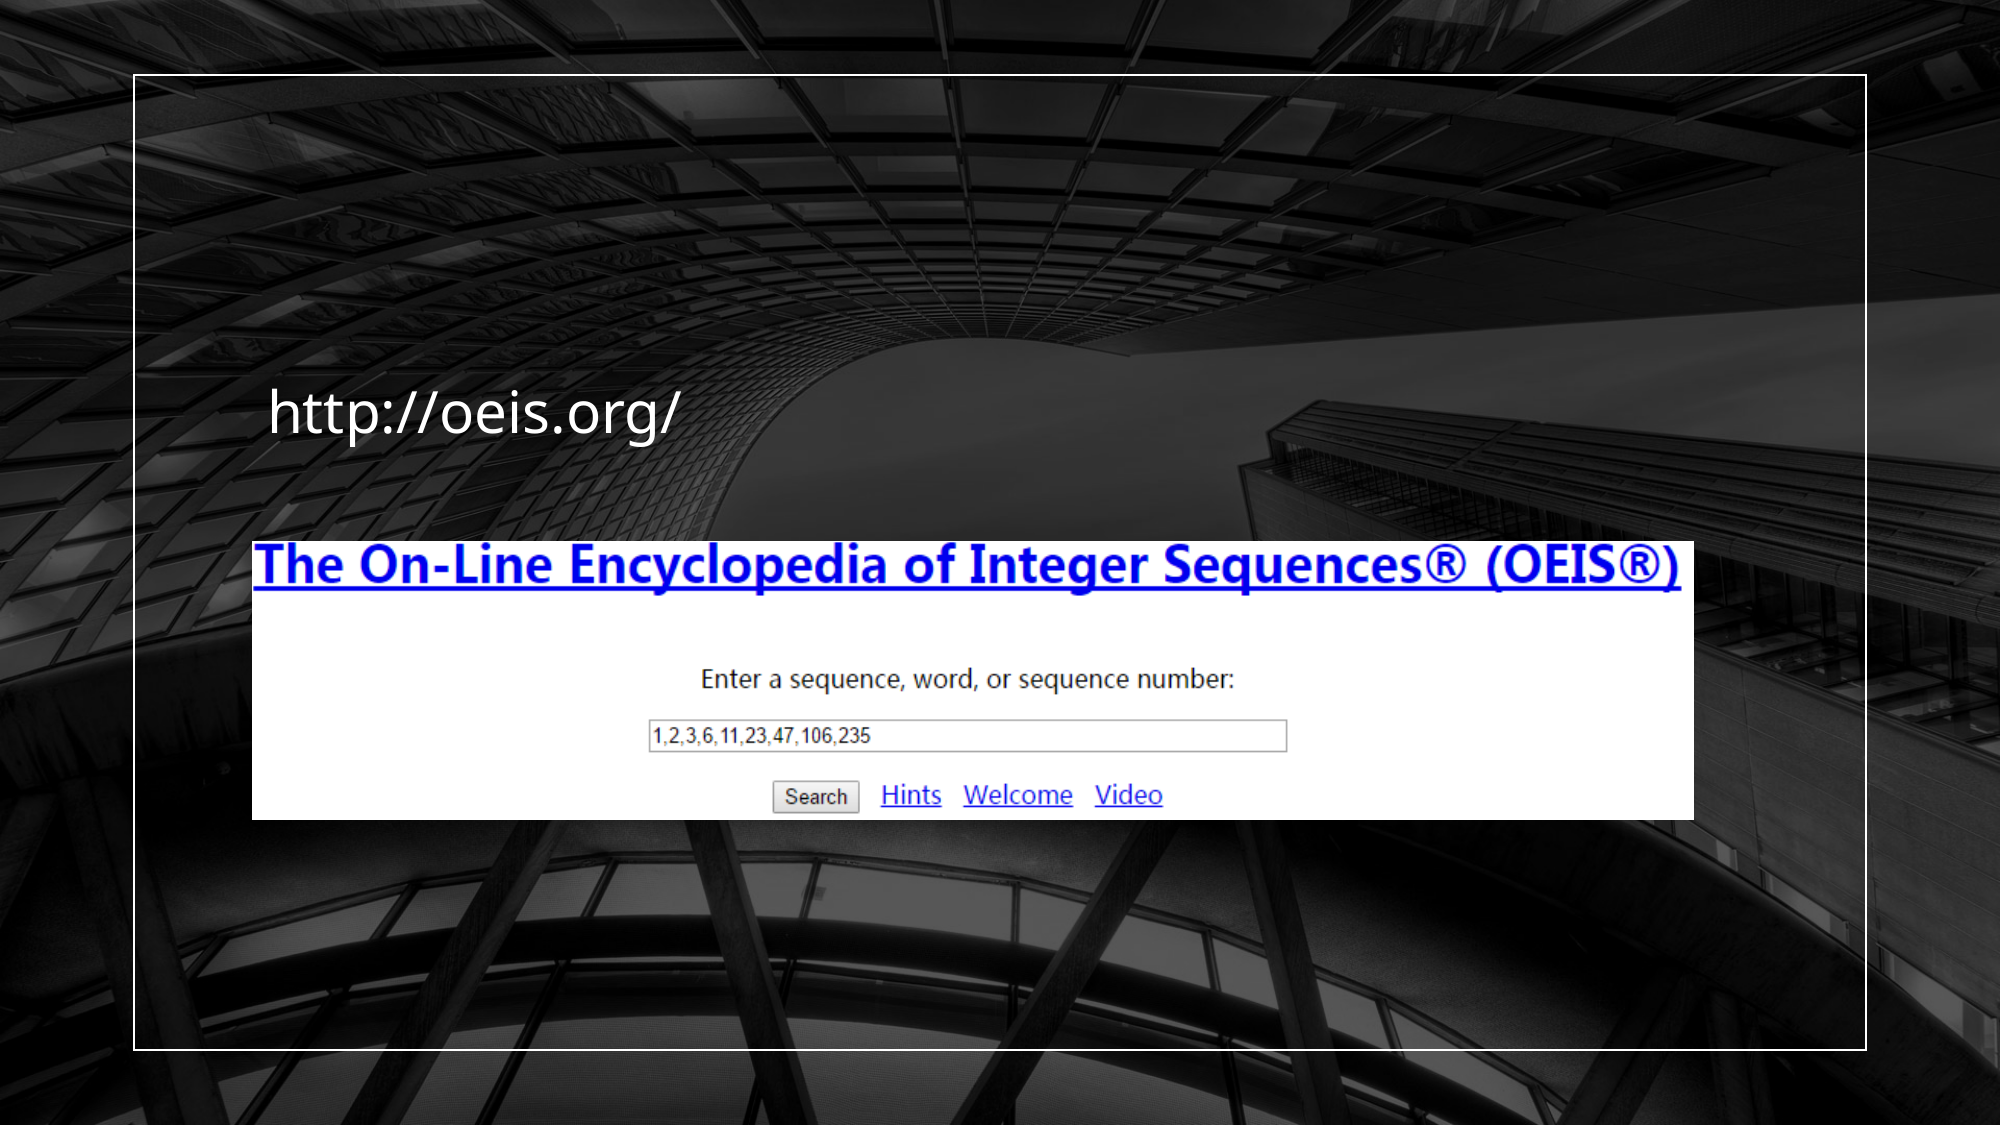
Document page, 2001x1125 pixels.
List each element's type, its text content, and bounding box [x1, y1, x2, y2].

text_box http://oeis.org/ [252, 347, 1694, 541]
picture [252, 541, 1694, 820]
